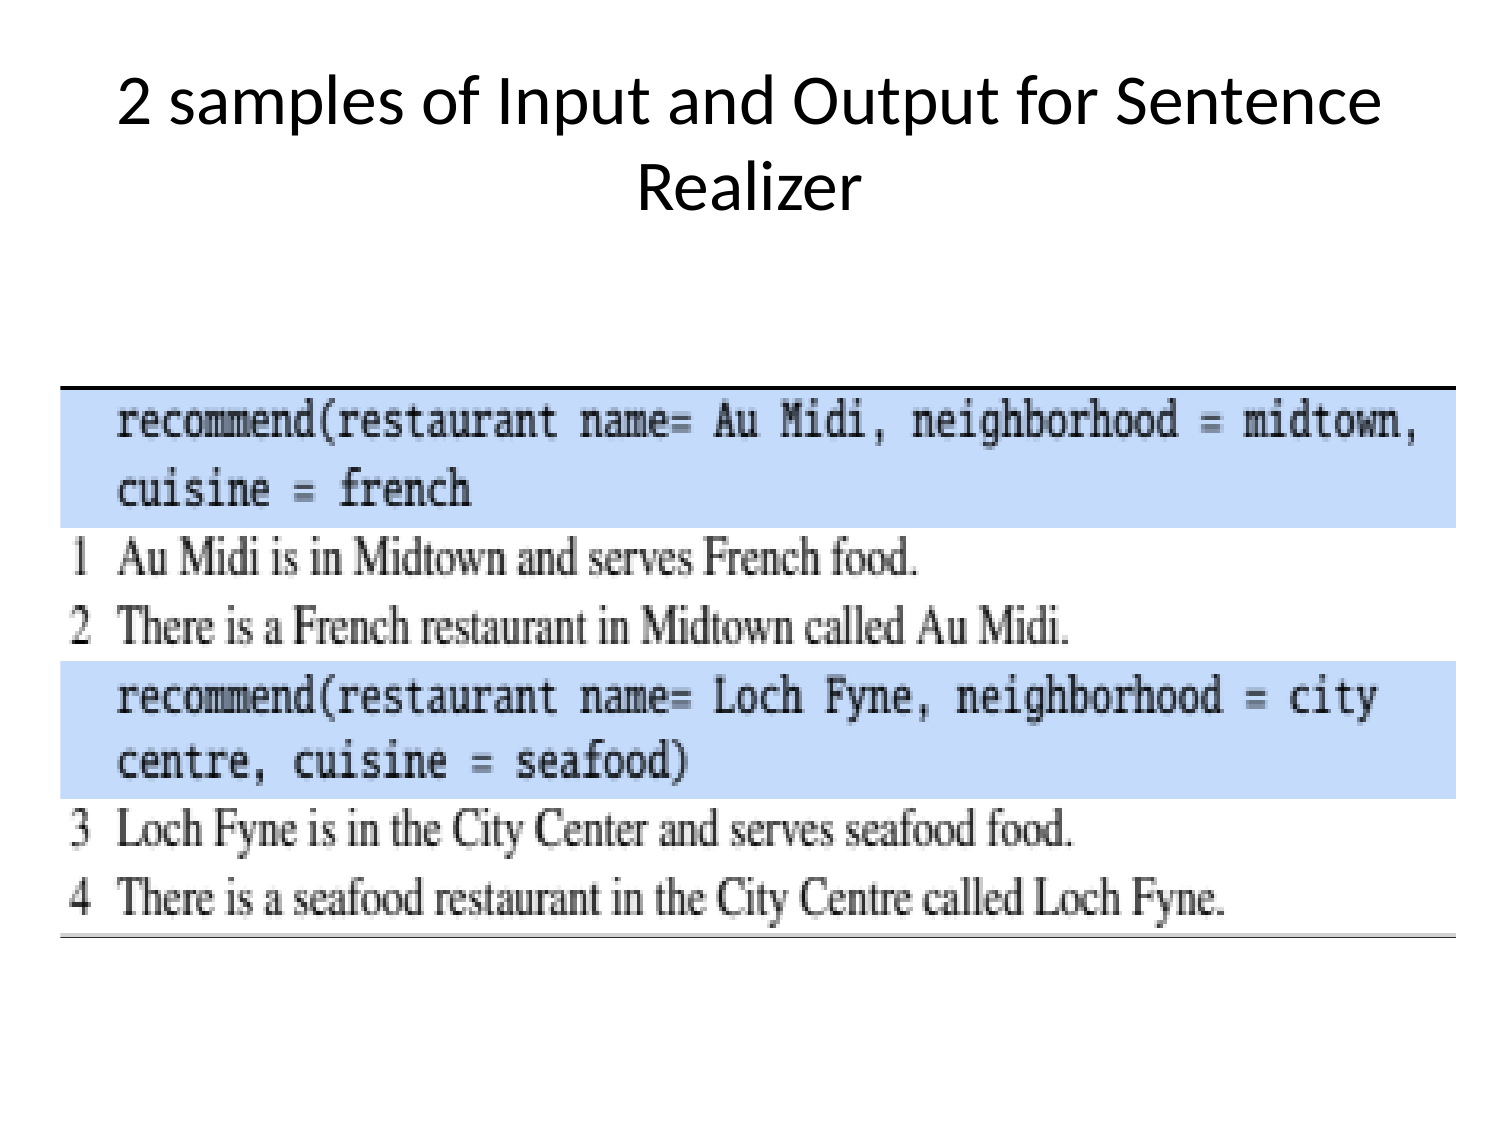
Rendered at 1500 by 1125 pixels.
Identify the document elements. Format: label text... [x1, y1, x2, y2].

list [60, 386, 1457, 938]
title 2 samples of Input and Output for Sentence Realizer [75, 45, 1425, 233]
